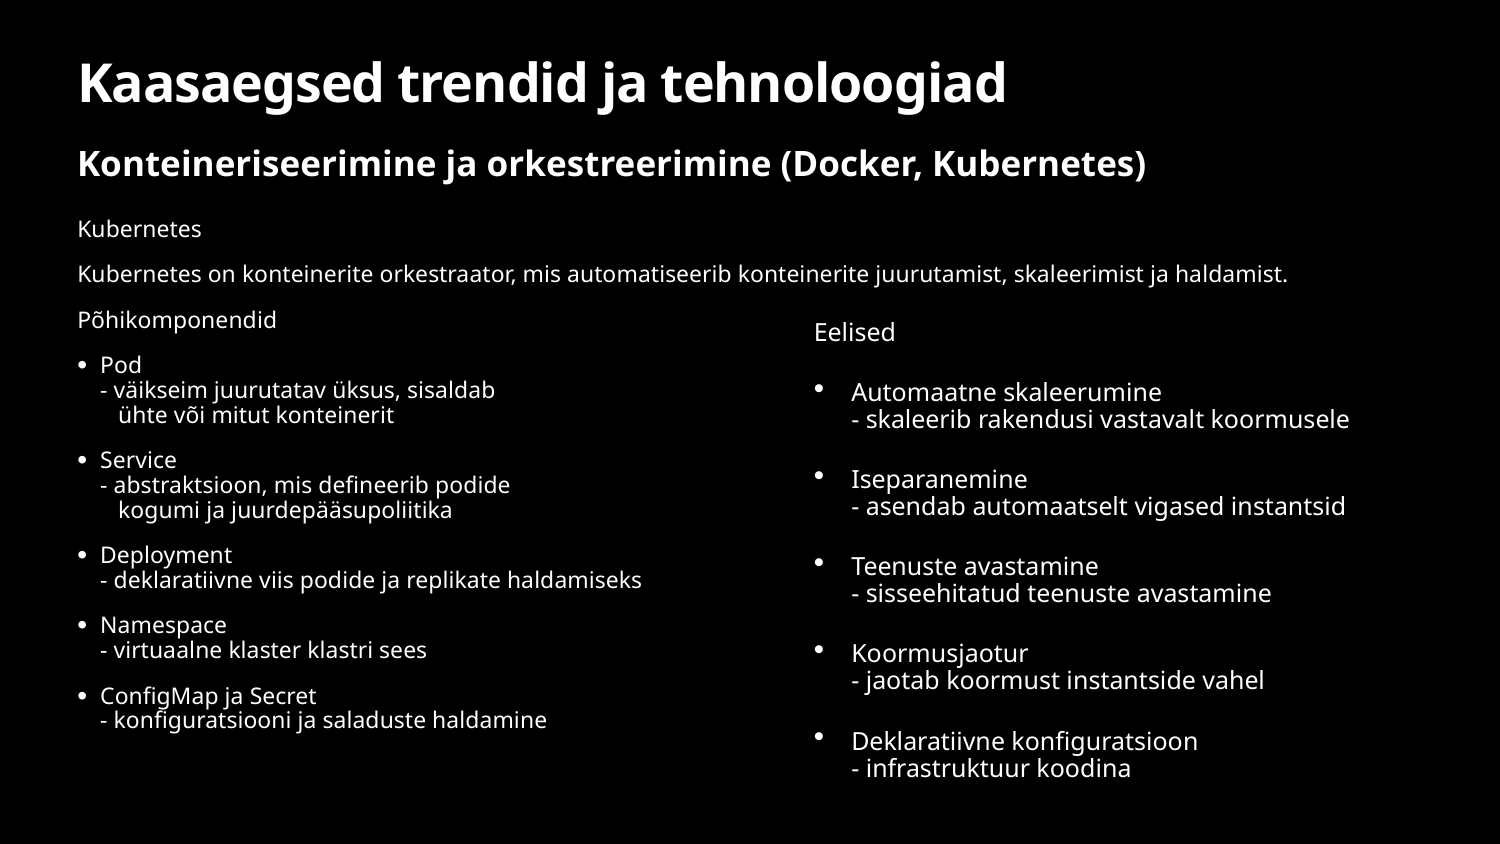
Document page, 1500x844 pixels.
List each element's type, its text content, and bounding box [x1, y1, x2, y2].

list Kubernetes Kubernetes on konteinerite orkestraator, mis automatiseerib konteinerite juurutamist, skaleerimist ja haldamist. Põhikomponendid Pod - väikseim juurutatav üksus, sisaldab ühte või mitut konteinerit Service - abstraktsioon, mis defineerib podide kogumi ja juurdepääsupoliitika Deployment - deklaratiivne viis podide ja replikate haldamiseks Namespace - virtuaalne klaster klastri sees ConfigMap ja Secret - konfiguratsiooni ja saladuste haldamine [73, 213, 1427, 817]
text_box Eelised Automaatne skaleerumine - skaleerib rakendusi vastavalt koormusele Iseparanemine - asendab automaatselt vigased instantsid Teenuste avastamine - sisseehitatud teenuste avastamine Koormusjaotur - jaotab koormust instantside vahel Deklaratiivne konfiguratsioon - infrastruktuur koodina [810, 316, 1354, 786]
title Kaasaegsed trendid ja tehnoloogiad [73, 58, 1427, 148]
list Konteineriseerimine ja orkestreerimine (Docker, Kubernetes) [74, 138, 1426, 196]
